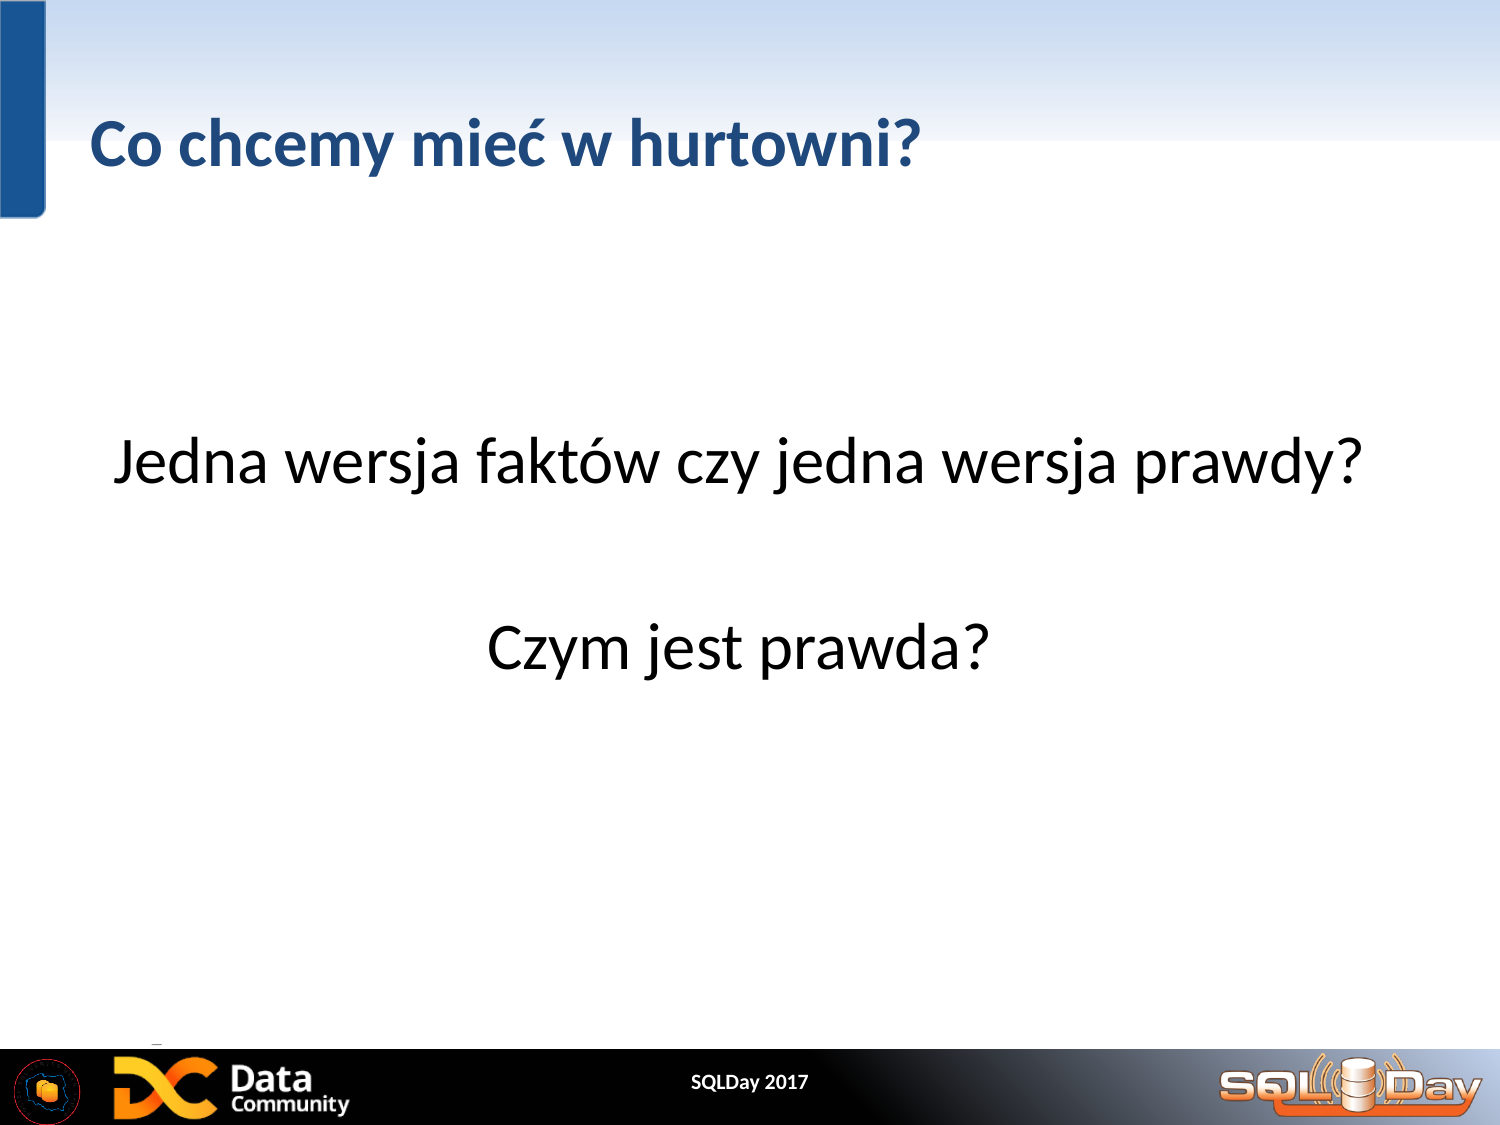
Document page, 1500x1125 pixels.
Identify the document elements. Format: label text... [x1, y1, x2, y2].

title Co chcemy mieć w hurtowni? [75, 45, 1425, 233]
picture [12, 1057, 81, 1125]
picture [0, 0, 46, 219]
picture [92, 1044, 378, 1125]
list Jedna wersja faktów czy jedna wersja prawdy? Czym jest prawda? [64, 408, 1415, 733]
picture [1219, 1053, 1483, 1117]
